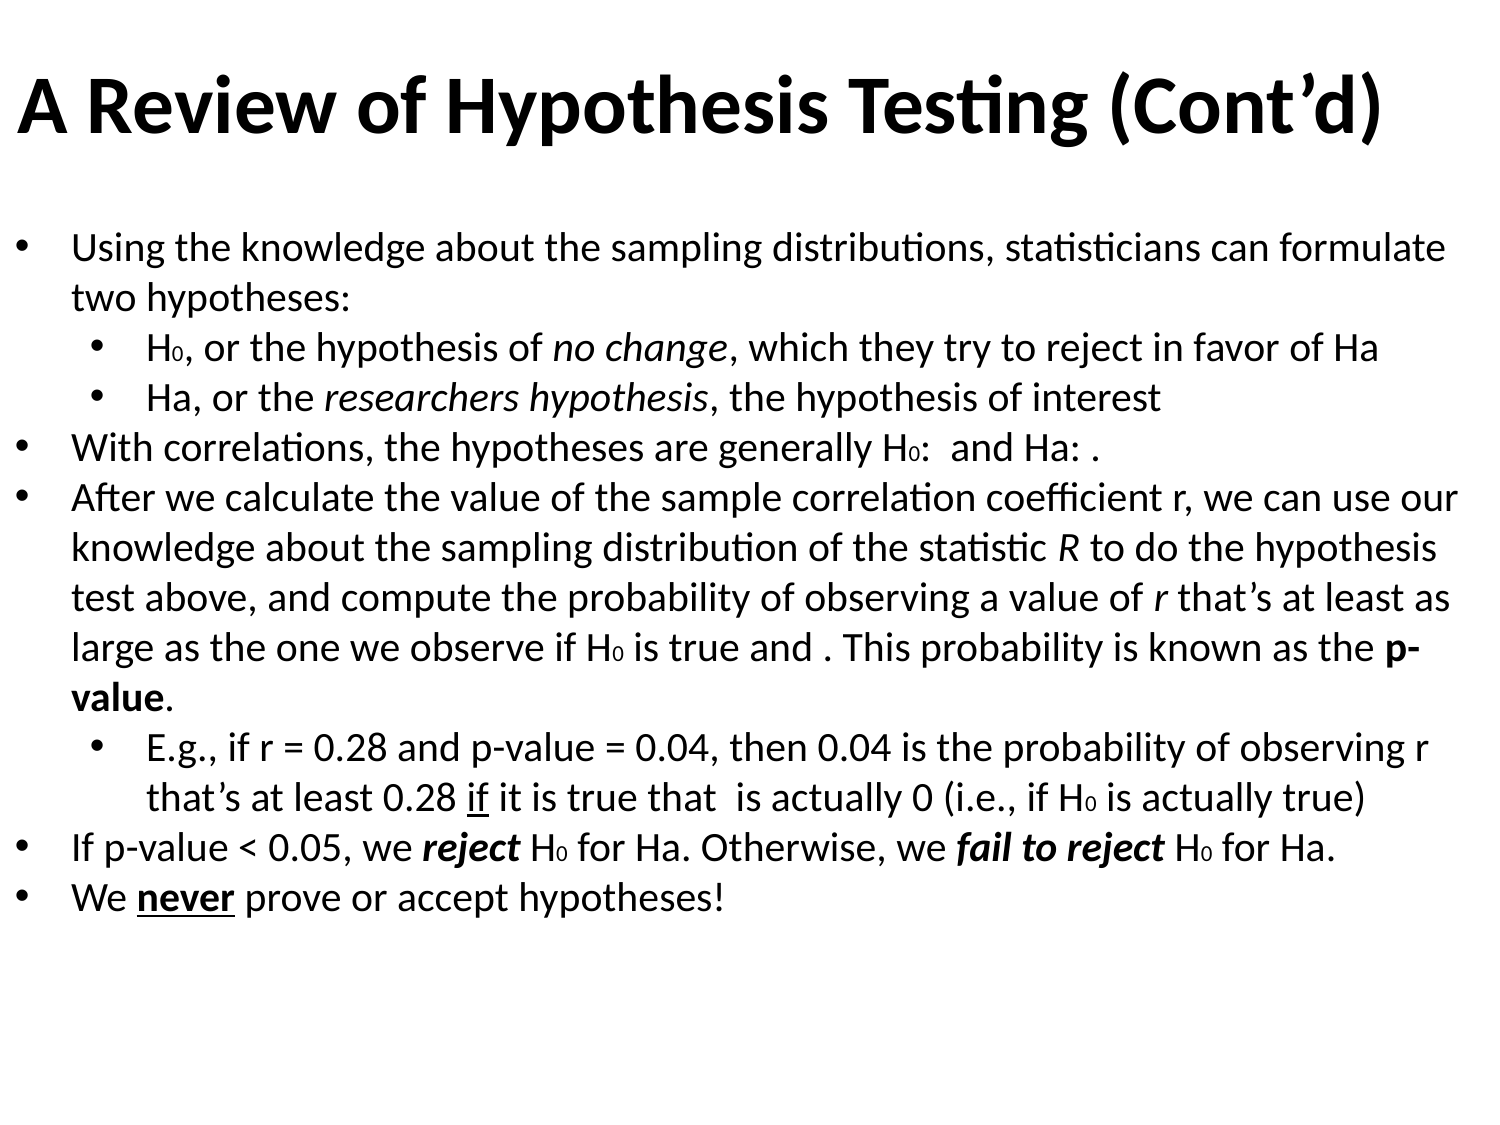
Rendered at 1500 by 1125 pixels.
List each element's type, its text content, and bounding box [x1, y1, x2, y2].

title A Review of Hypothesis Testing (Cont’d) [2, 37, 1500, 163]
